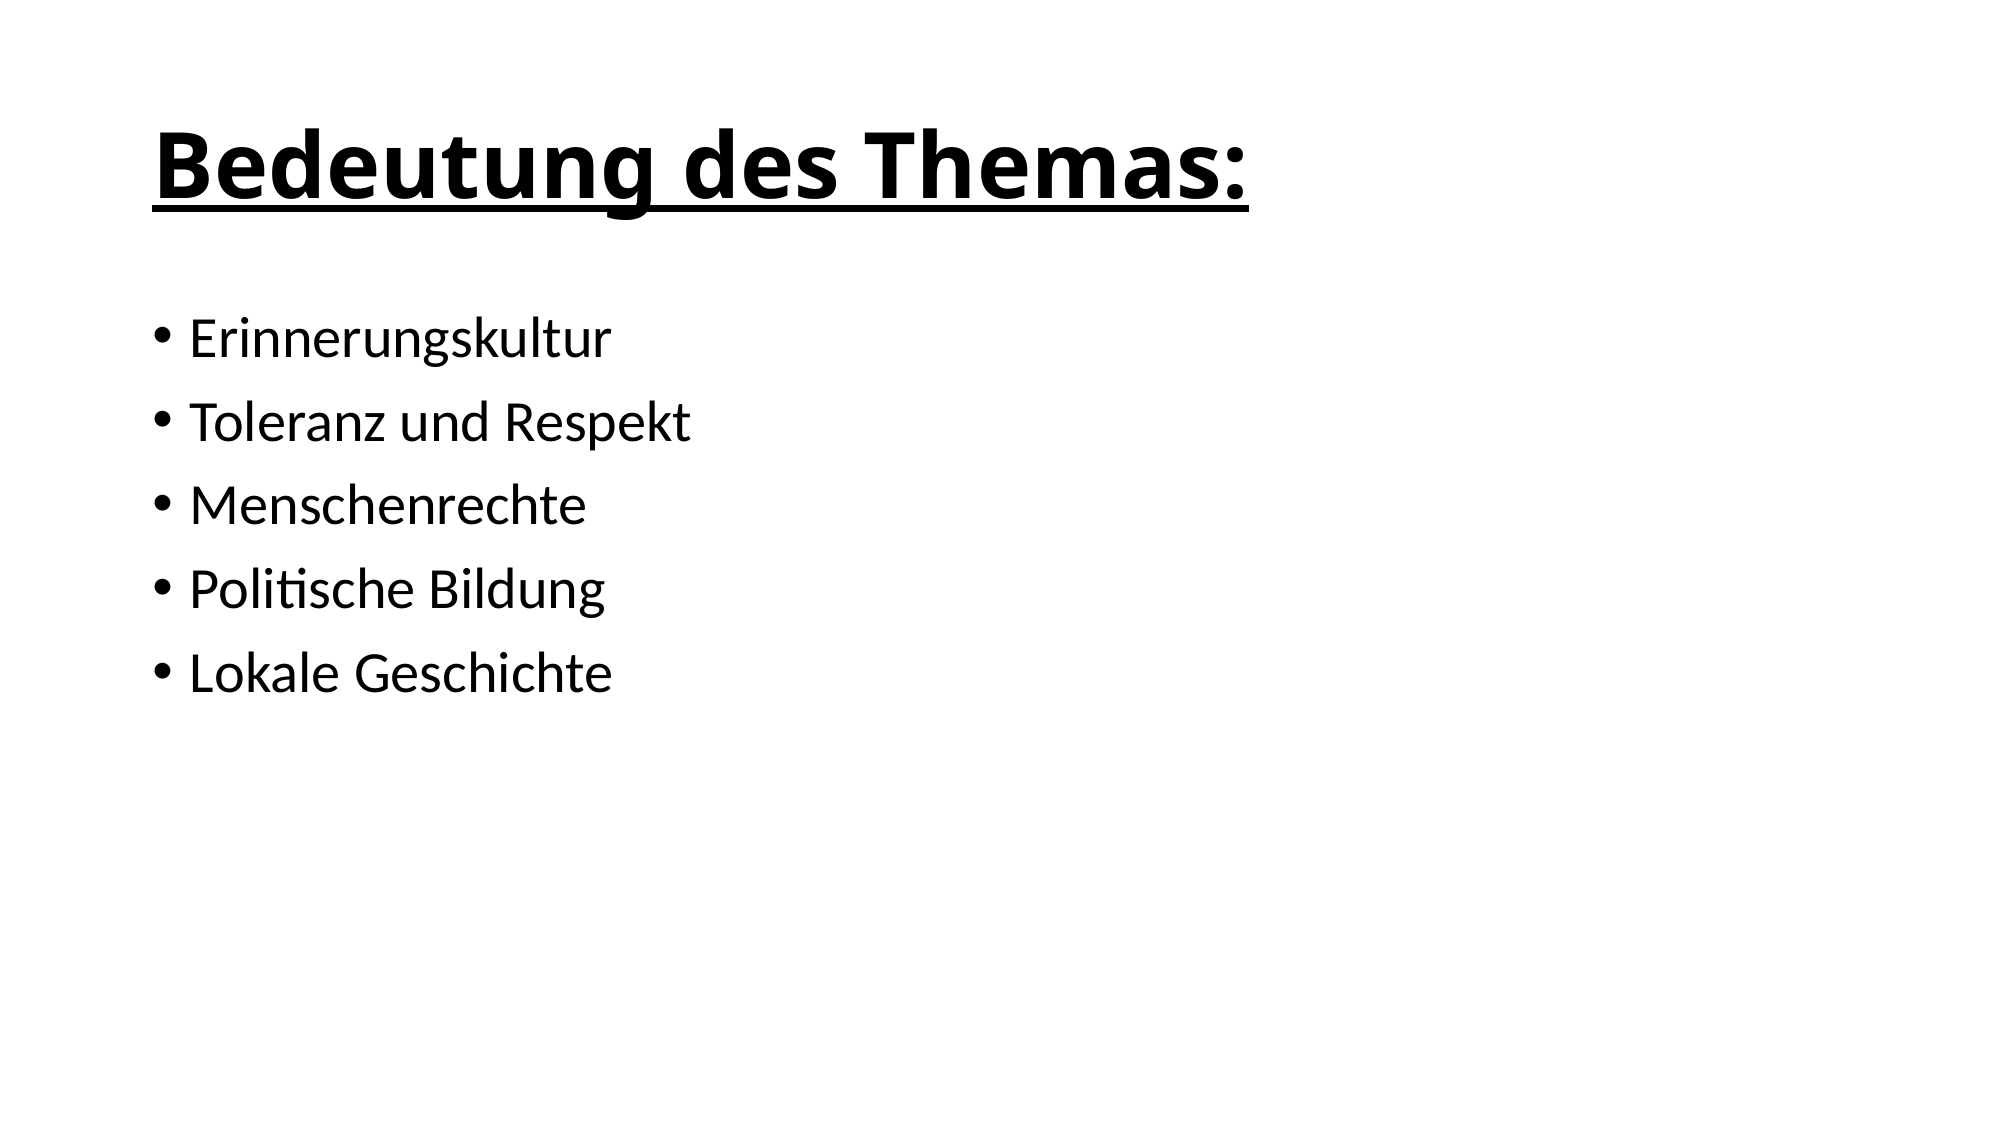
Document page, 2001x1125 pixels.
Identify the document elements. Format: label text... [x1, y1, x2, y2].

list Erinnerungskultur Toleranz und Respekt Menschenrechte Politische Bildung Lokale Geschichte [137, 299, 1863, 1014]
title Bedeutung des Themas: [137, 59, 1863, 278]
